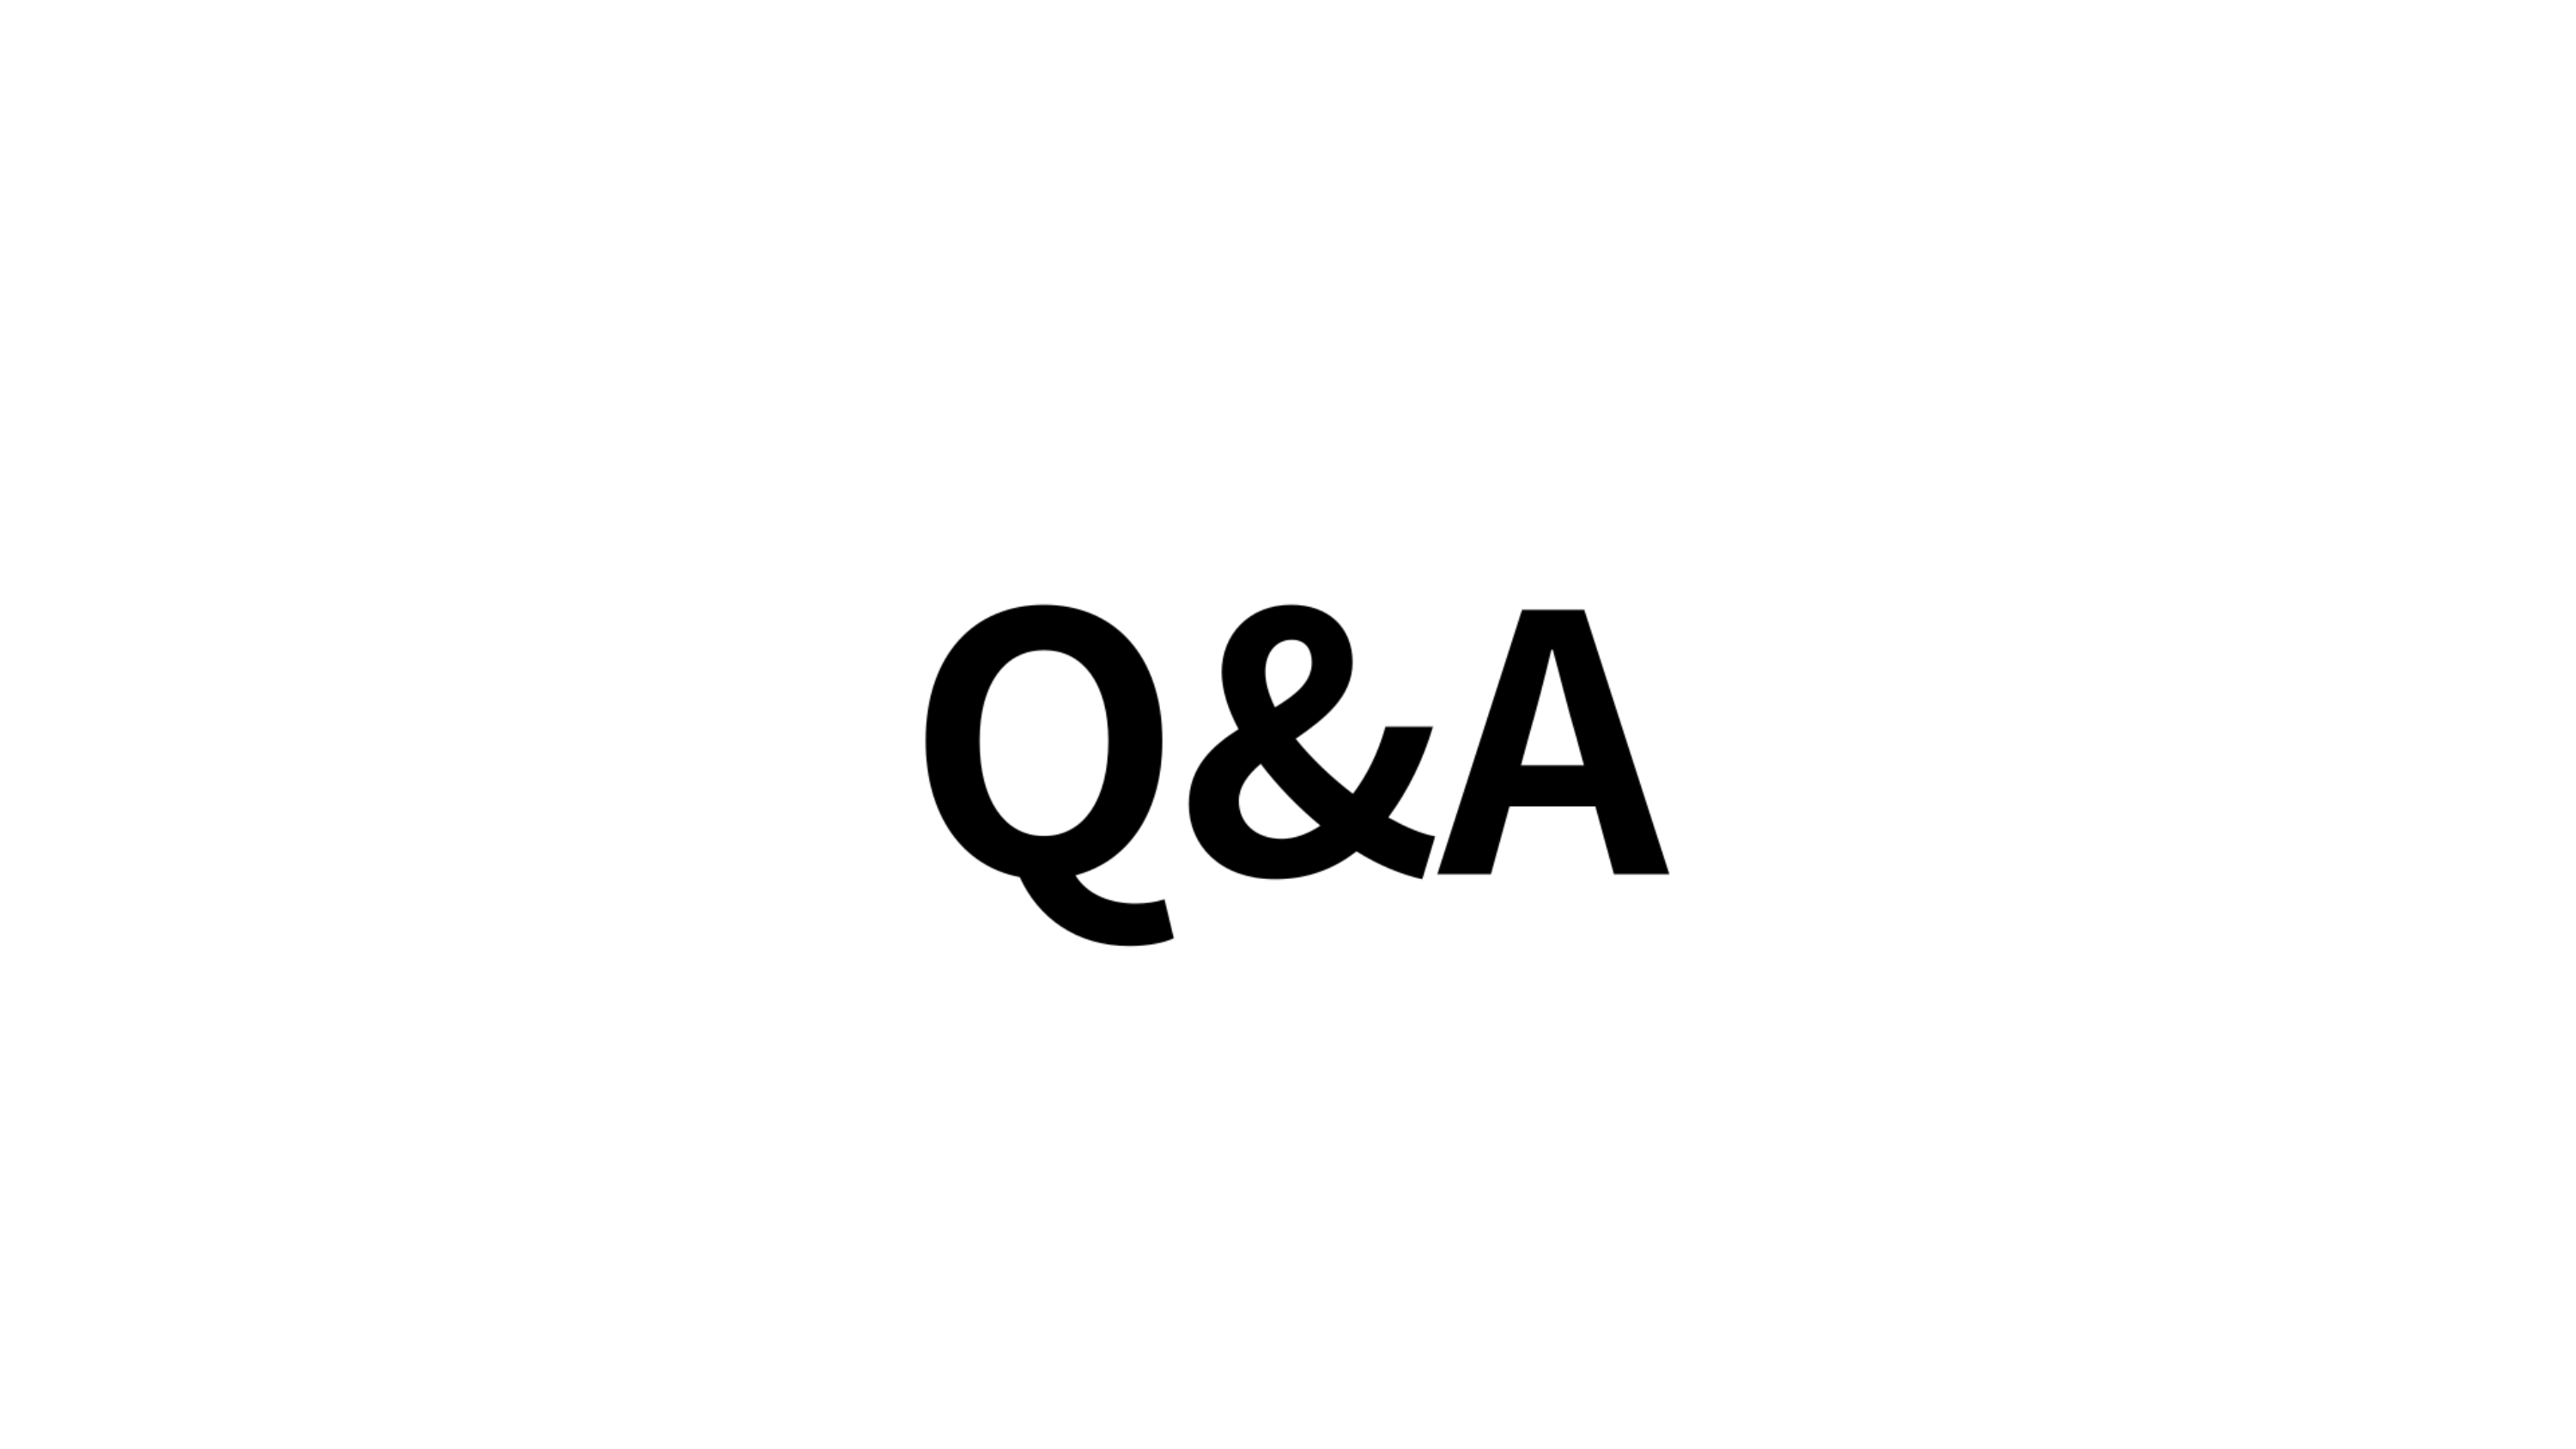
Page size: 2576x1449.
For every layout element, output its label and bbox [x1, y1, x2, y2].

picture [823, 420, 1793, 1108]
